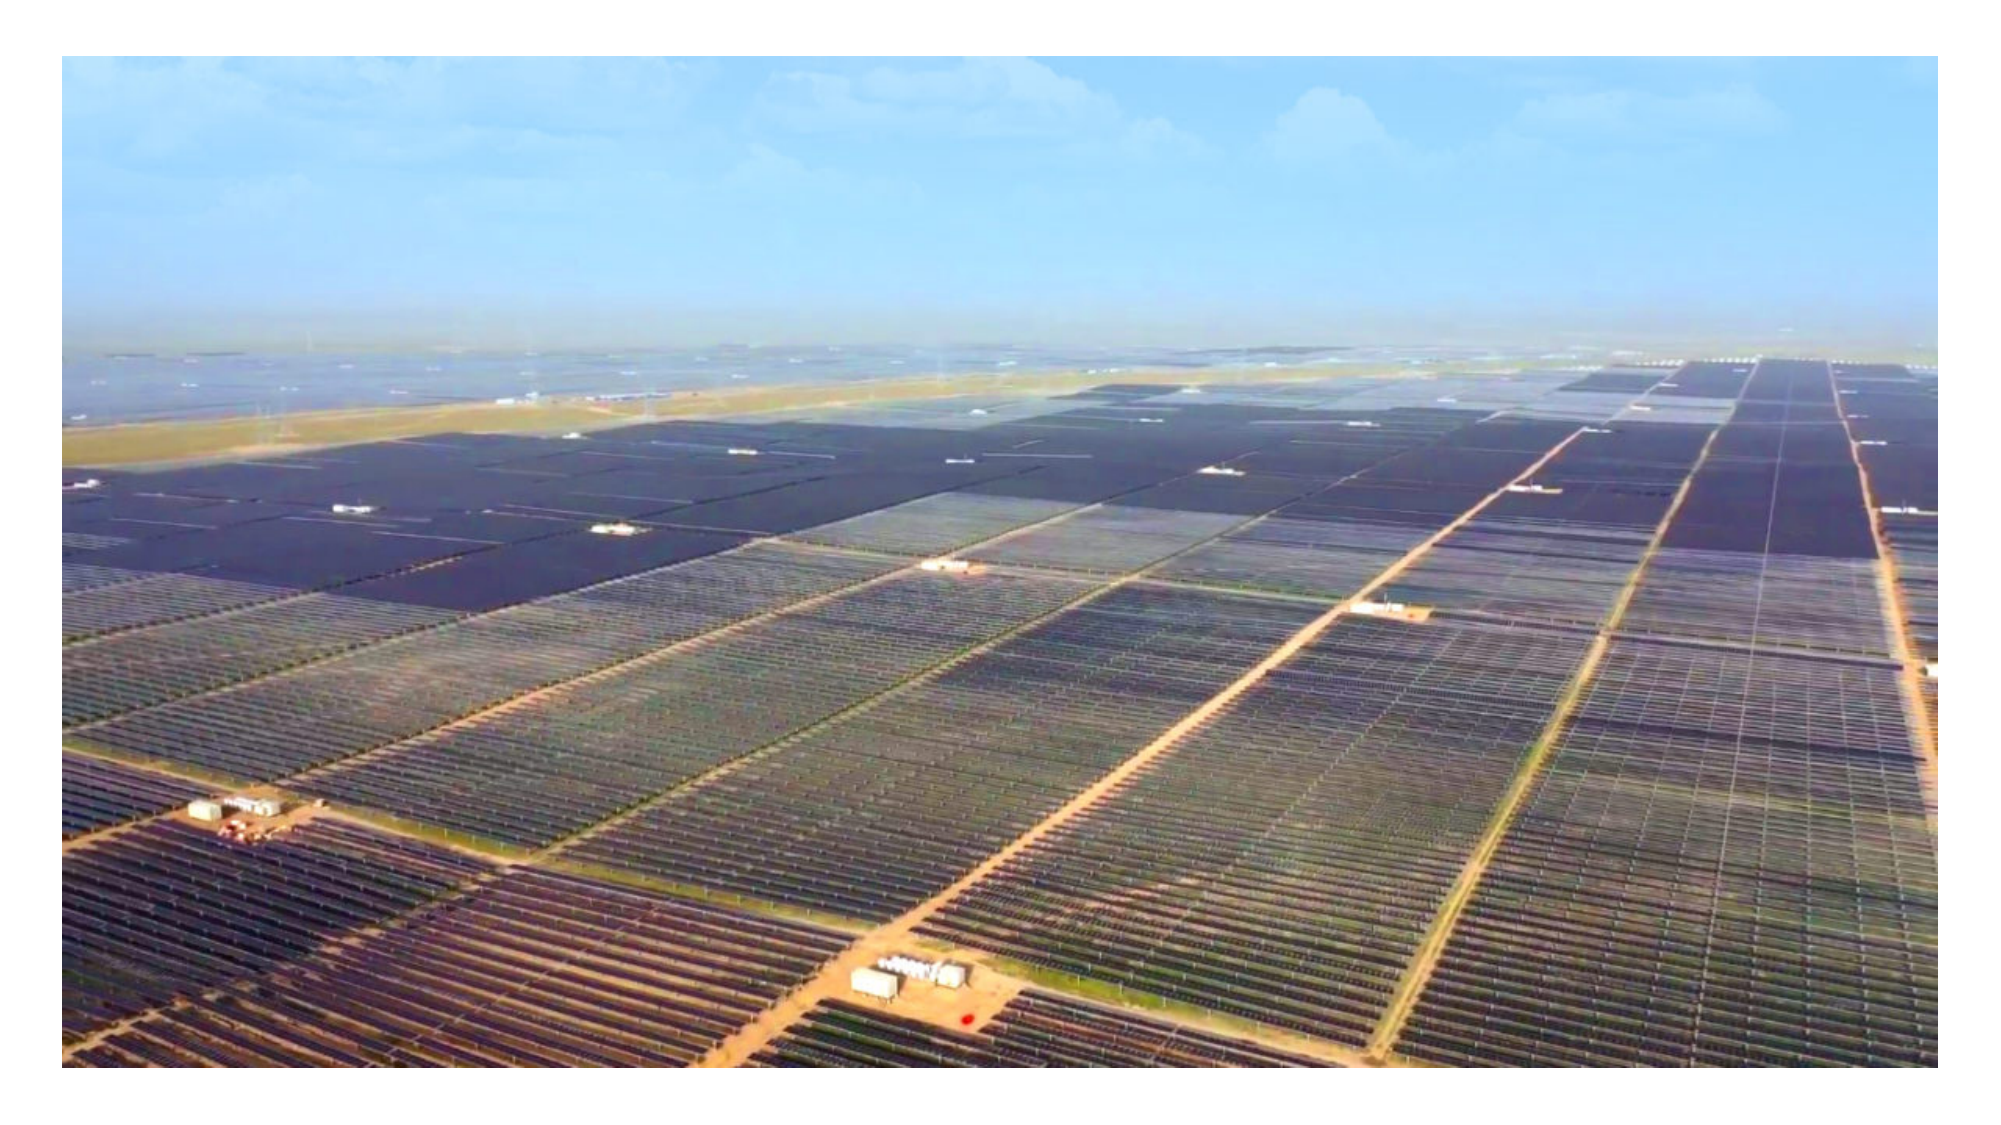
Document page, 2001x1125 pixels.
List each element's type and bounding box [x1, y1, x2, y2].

picture [62, 56, 1938, 1068]
